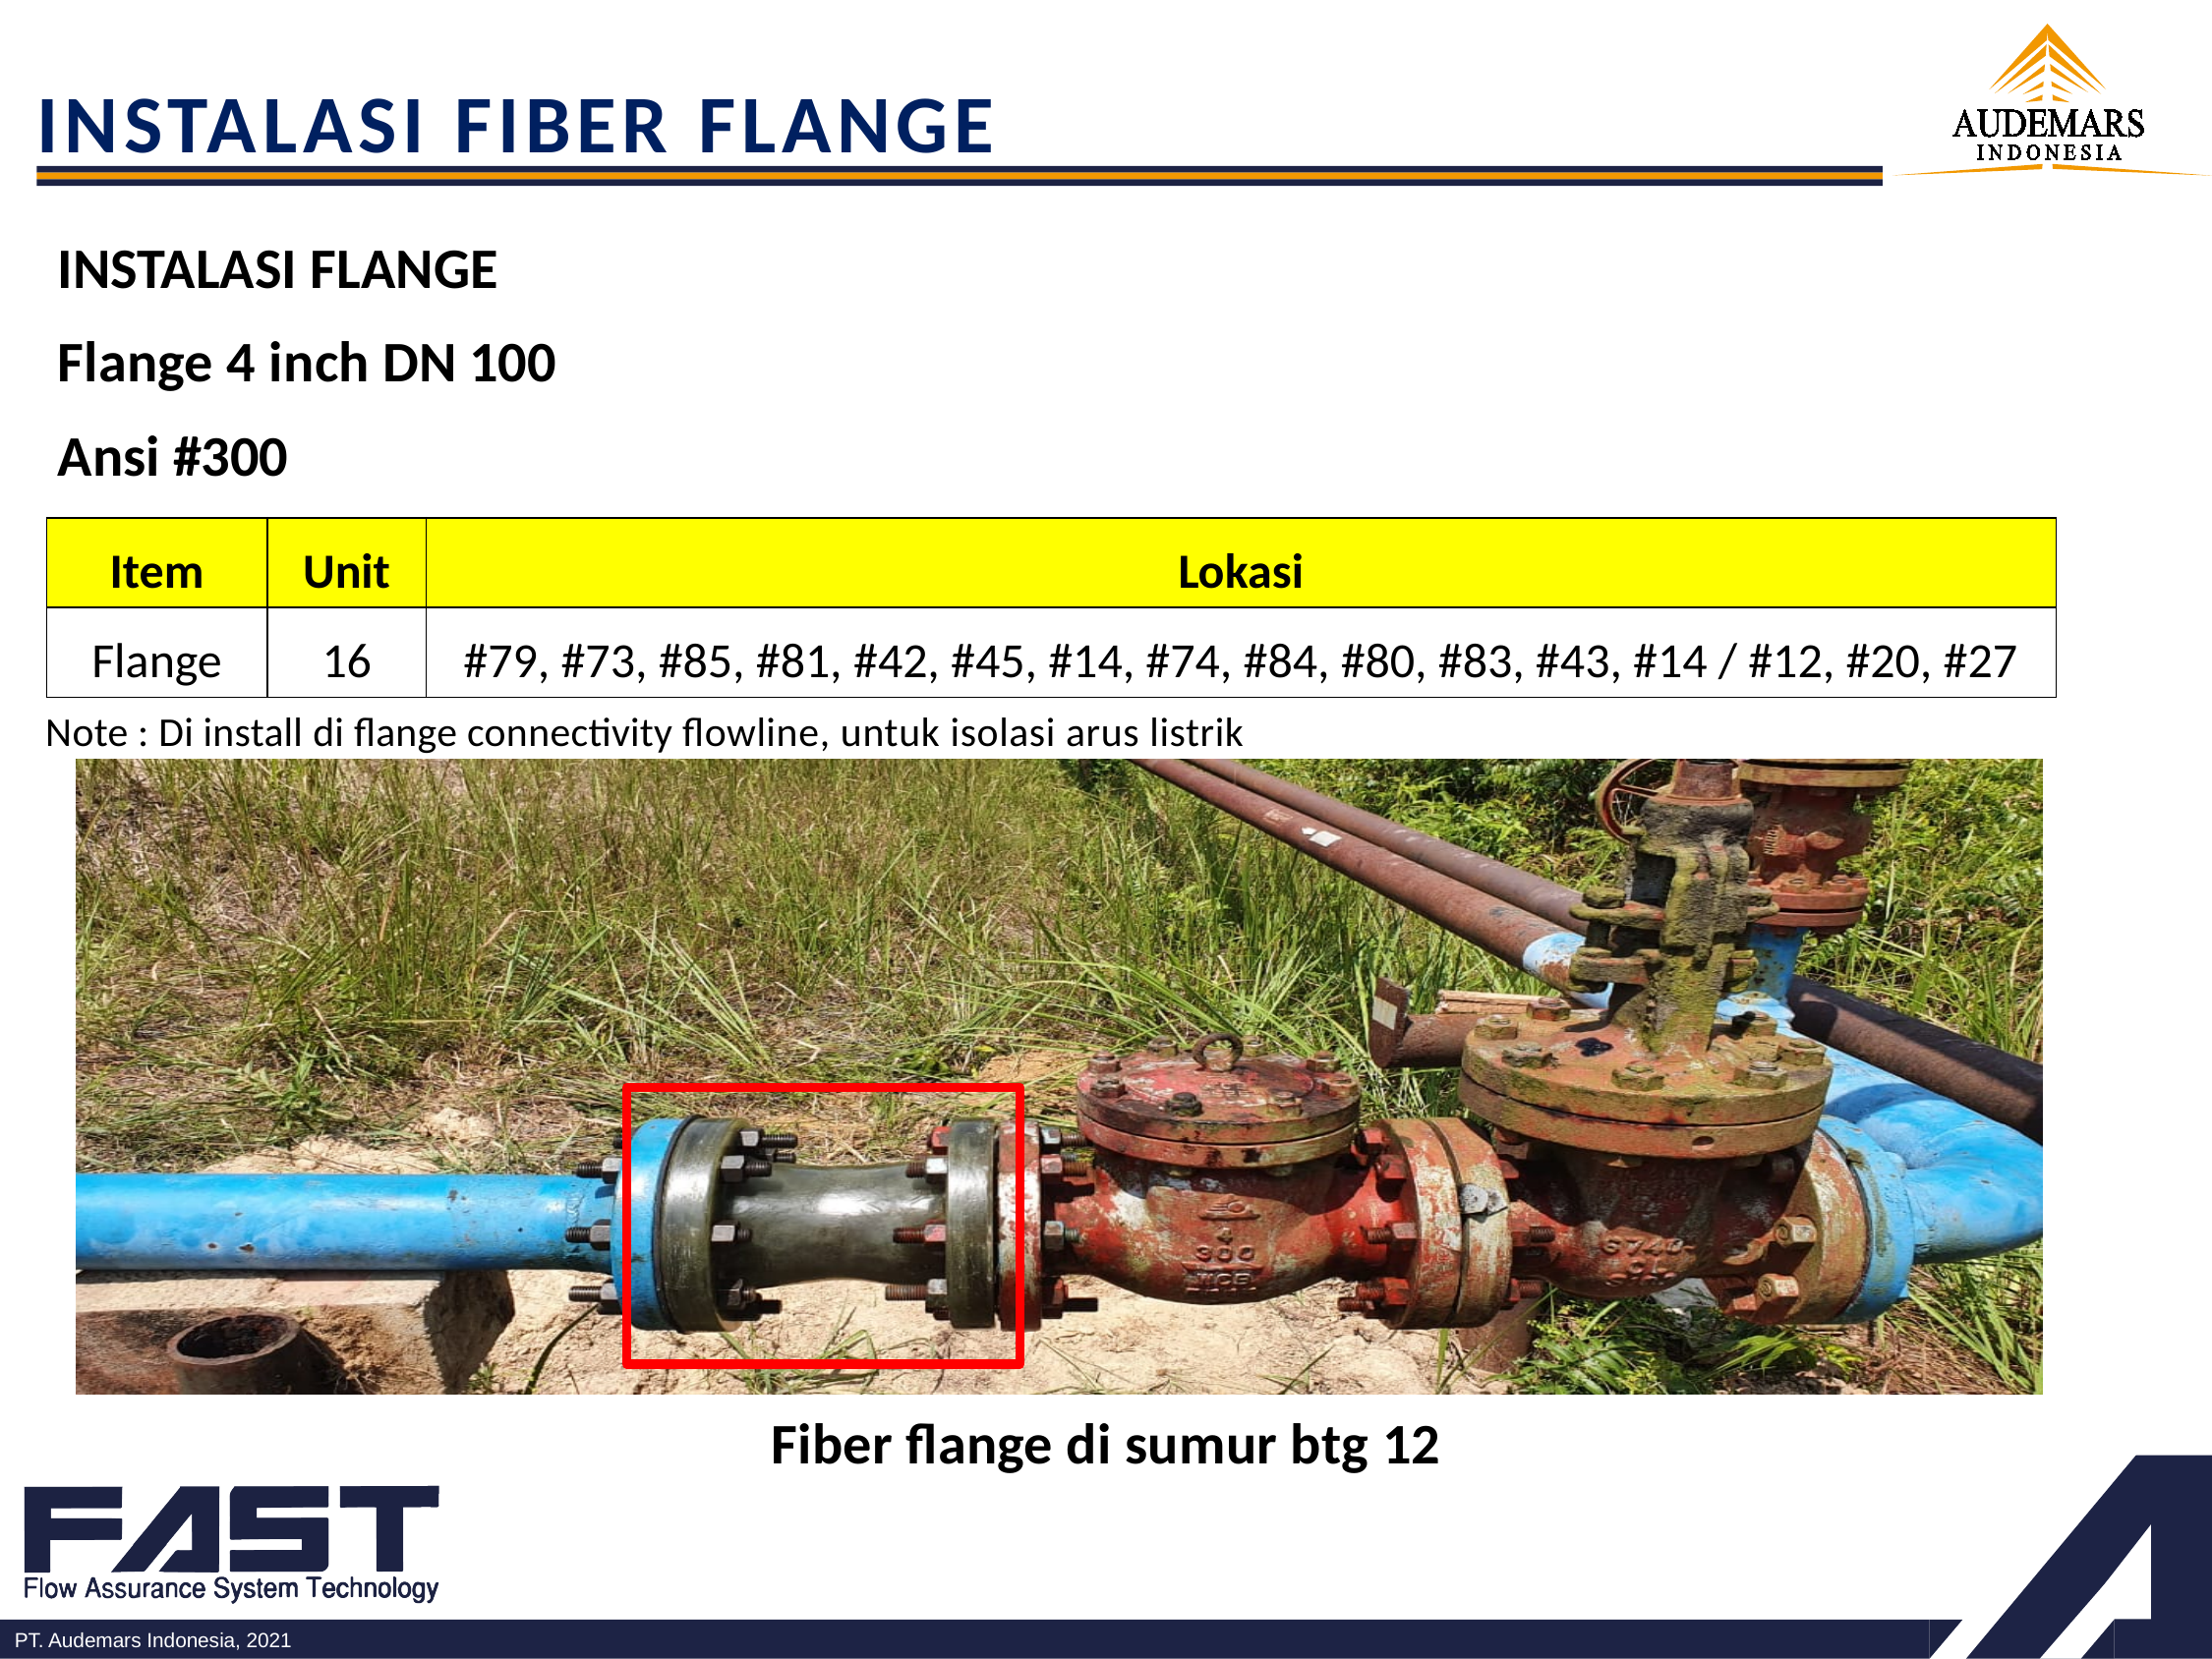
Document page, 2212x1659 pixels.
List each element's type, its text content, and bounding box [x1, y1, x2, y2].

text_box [1892, 23, 2212, 176]
table_header Lokasi [427, 519, 2056, 606]
table_header Item [47, 519, 266, 606]
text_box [36, 165, 1884, 187]
table_header Unit [268, 519, 426, 606]
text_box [0, 1360, 2212, 1659]
table_cell Flange [47, 608, 266, 694]
picture [76, 759, 2043, 1395]
text_box INSTALASI FIBER FLANGE [36, 30, 1846, 164]
text_box INSTALASI FLANGE Flange 4 inch DN 100 Ansi #300 [41, 218, 1162, 495]
table_cell 16 [268, 608, 426, 694]
table_cell #79, #73, #85, #81, #42, #45, #14, #74, #84, #80, #83, #43, #14 / #12, #20, #27 [427, 608, 2056, 697]
text_box Note : Di install di flange connectivity flowline, untuk isolasi arus listrik [29, 694, 1450, 762]
